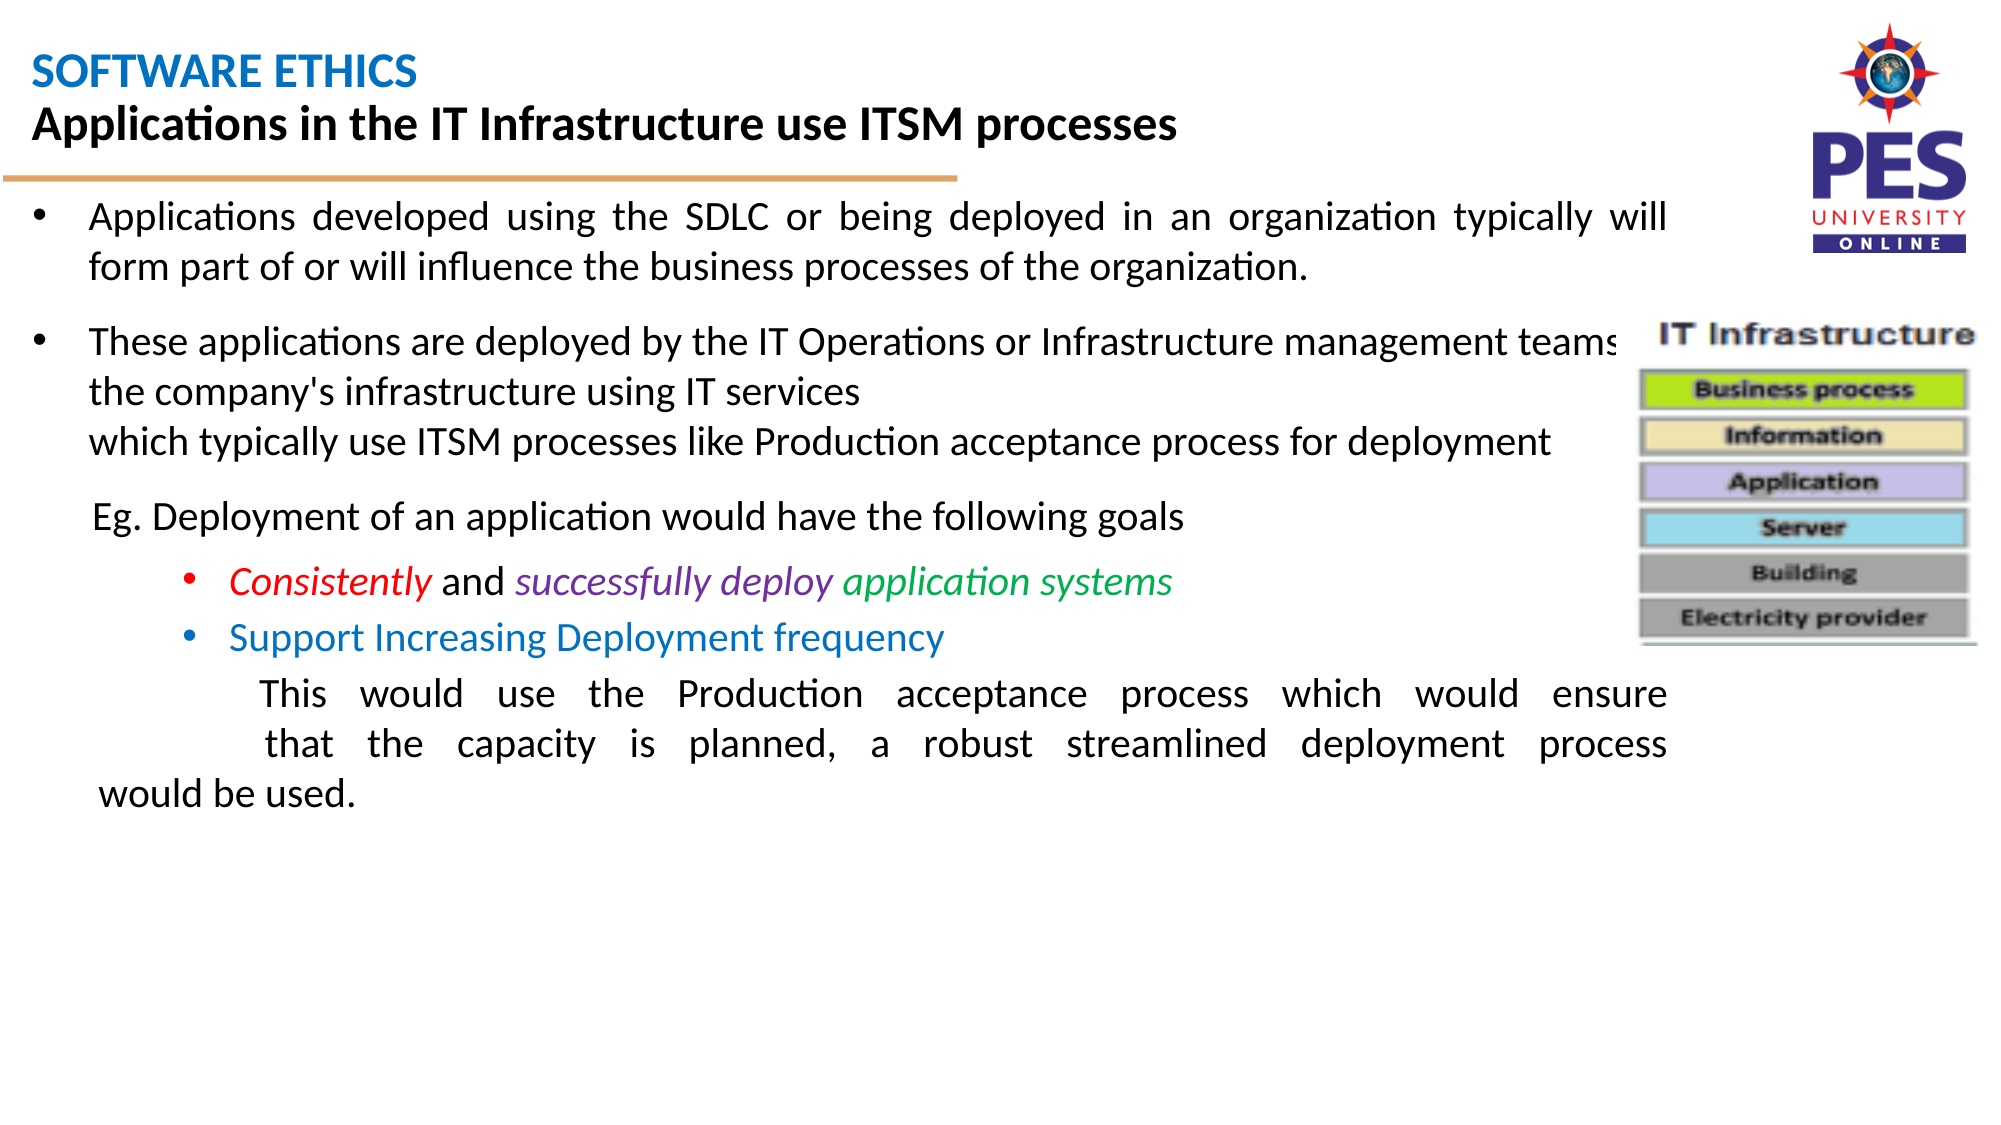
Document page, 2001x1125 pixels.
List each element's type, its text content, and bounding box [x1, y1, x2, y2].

text_box Applications in the IT Infrastructure use ITSM processes [16, 82, 1632, 158]
picture [1813, 22, 1966, 253]
text_box Applications developed using the SDLC or being deployed in an organization typically will form part of or will influence the business processes of the organization. These applications are deployed by the IT Operations or Infrastructure management teams in the company's infrastructure using IT services which typically use ITSM processes like Production acceptance process for deployment Eg. Deployment of an application would have the following goals Consistently and successfully deploy application systems Support Increasing Deployment frequency This would use the Production acceptance process which would ensure that the capacity is planned, a robust streamlined deployment process would be used. [17, 181, 1684, 923]
picture [1616, 306, 2000, 646]
